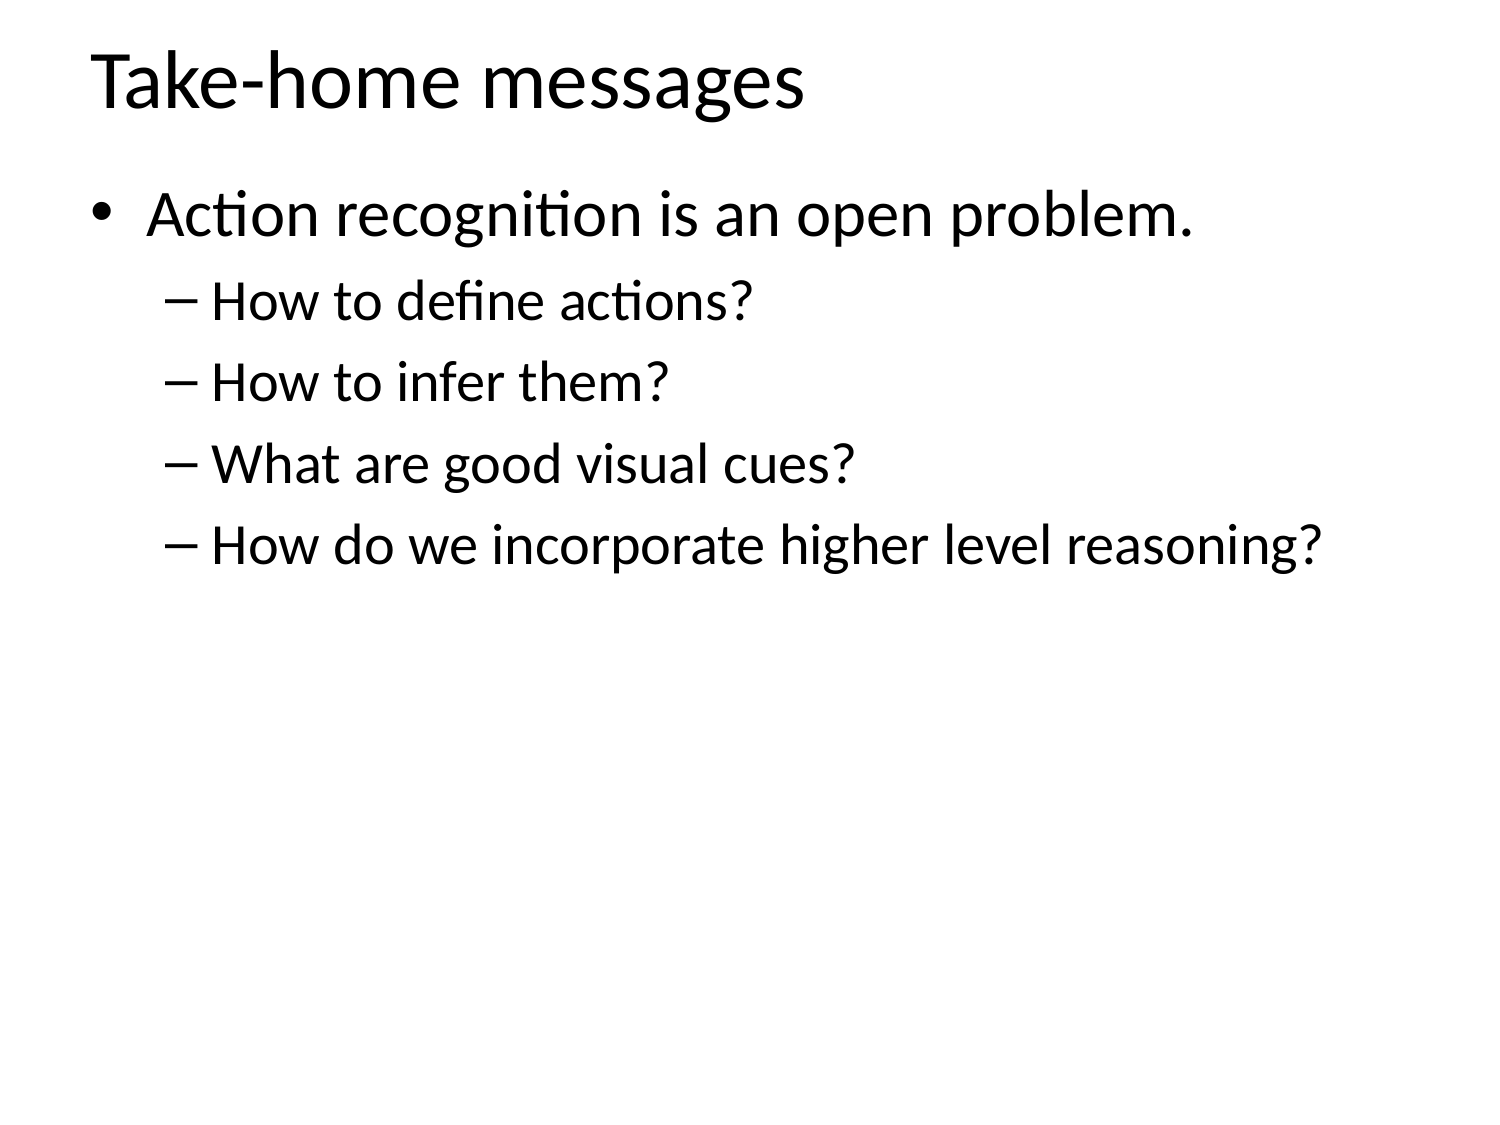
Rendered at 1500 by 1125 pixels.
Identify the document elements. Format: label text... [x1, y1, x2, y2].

list Action recognition is an open problem. How to define actions? How to infer them? What are good visual cues? How do we incorporate higher level reasoning? [74, 162, 1426, 1006]
title Take-home messages [74, 0, 1426, 151]
